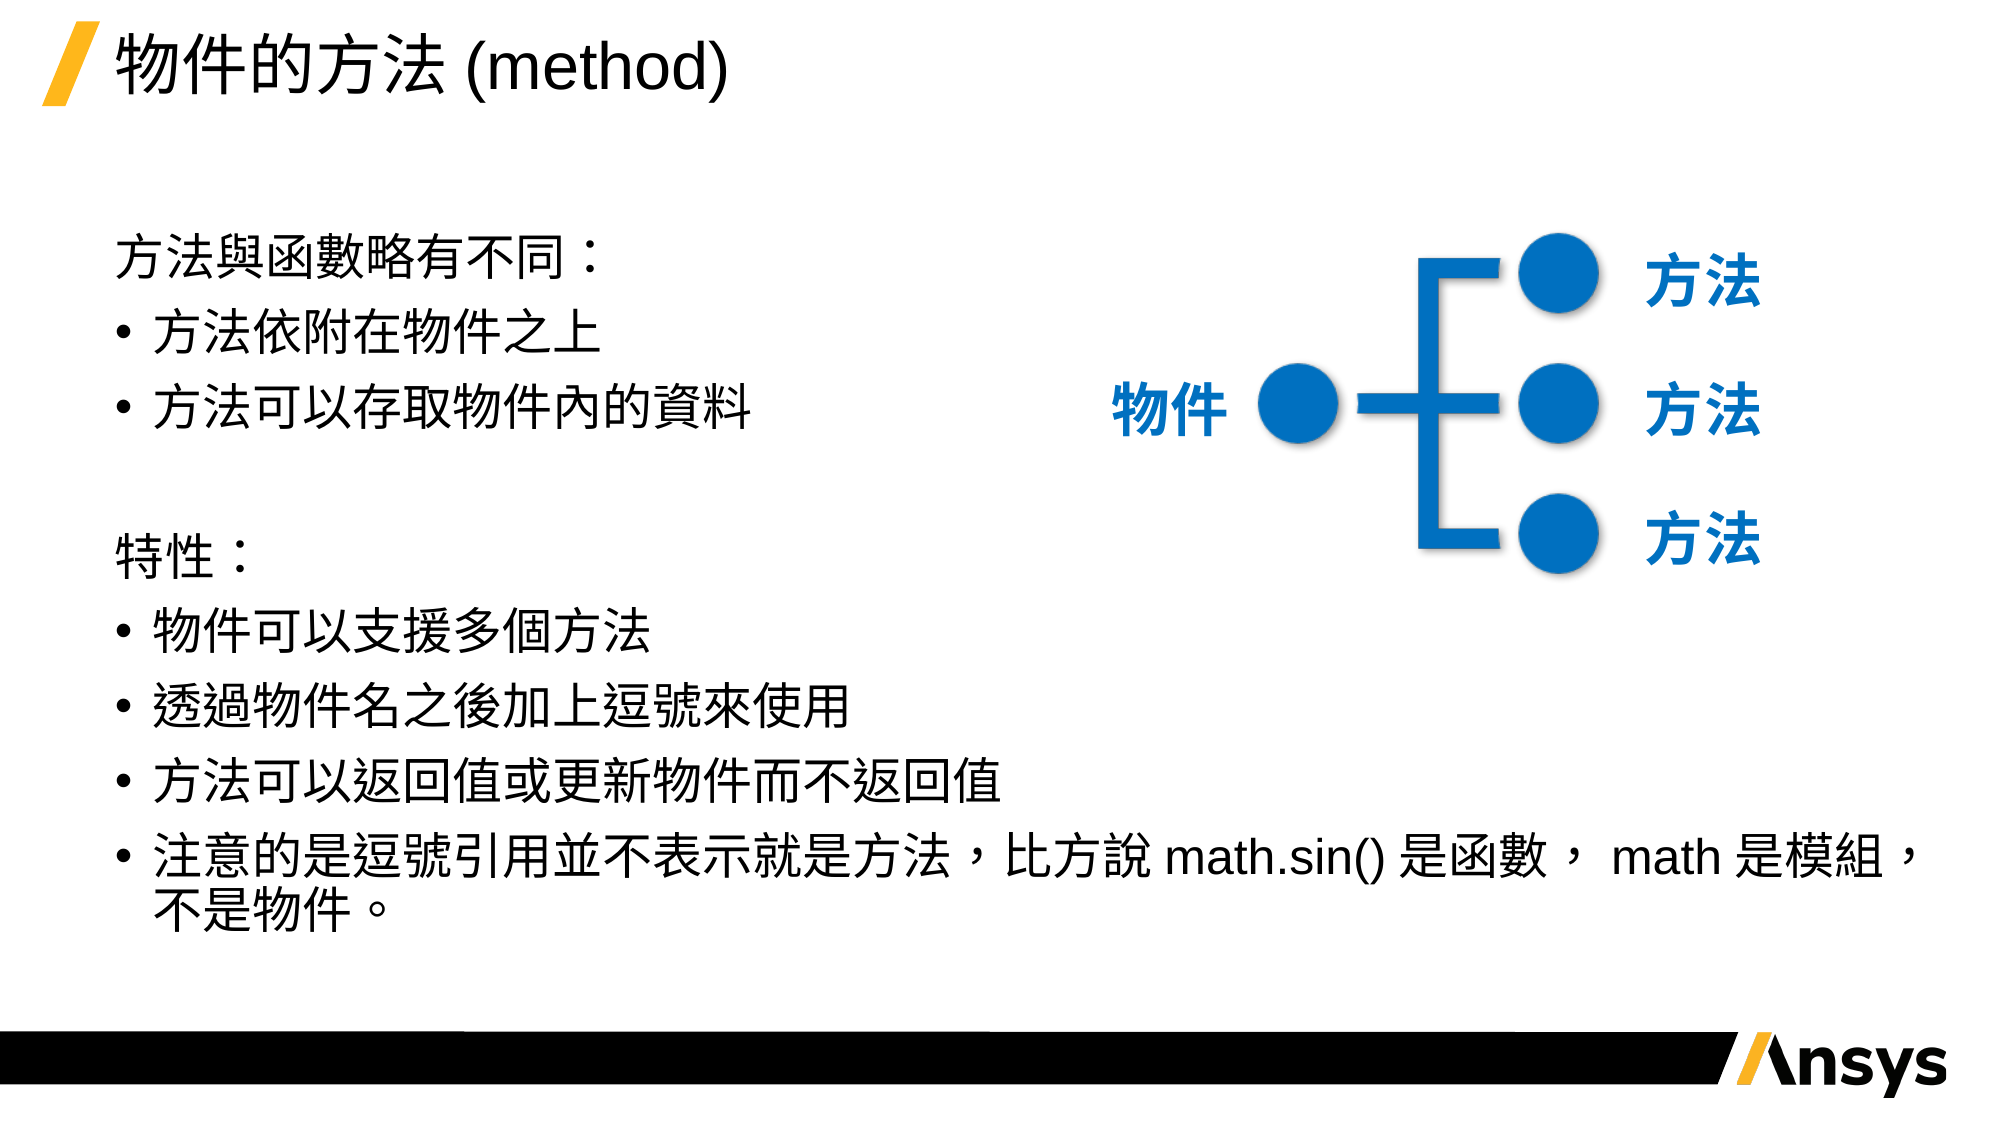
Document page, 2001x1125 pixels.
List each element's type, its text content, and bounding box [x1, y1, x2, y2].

list 方法與函數略有不同： 方法依附在物件之上 方法可以存取物件內的資料 特性： 物件可以支援多個方法 透過物件名之後加上逗號來使用 方法可以返回值或更新物件而不返回值 注意的是逗號引用並不表示就是方法，比方說math.sin()是函數，math是模組，不是物件。 [99, 224, 1950, 1007]
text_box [1094, 163, 1779, 644]
title 物件的方法(method) [99, 24, 1900, 164]
